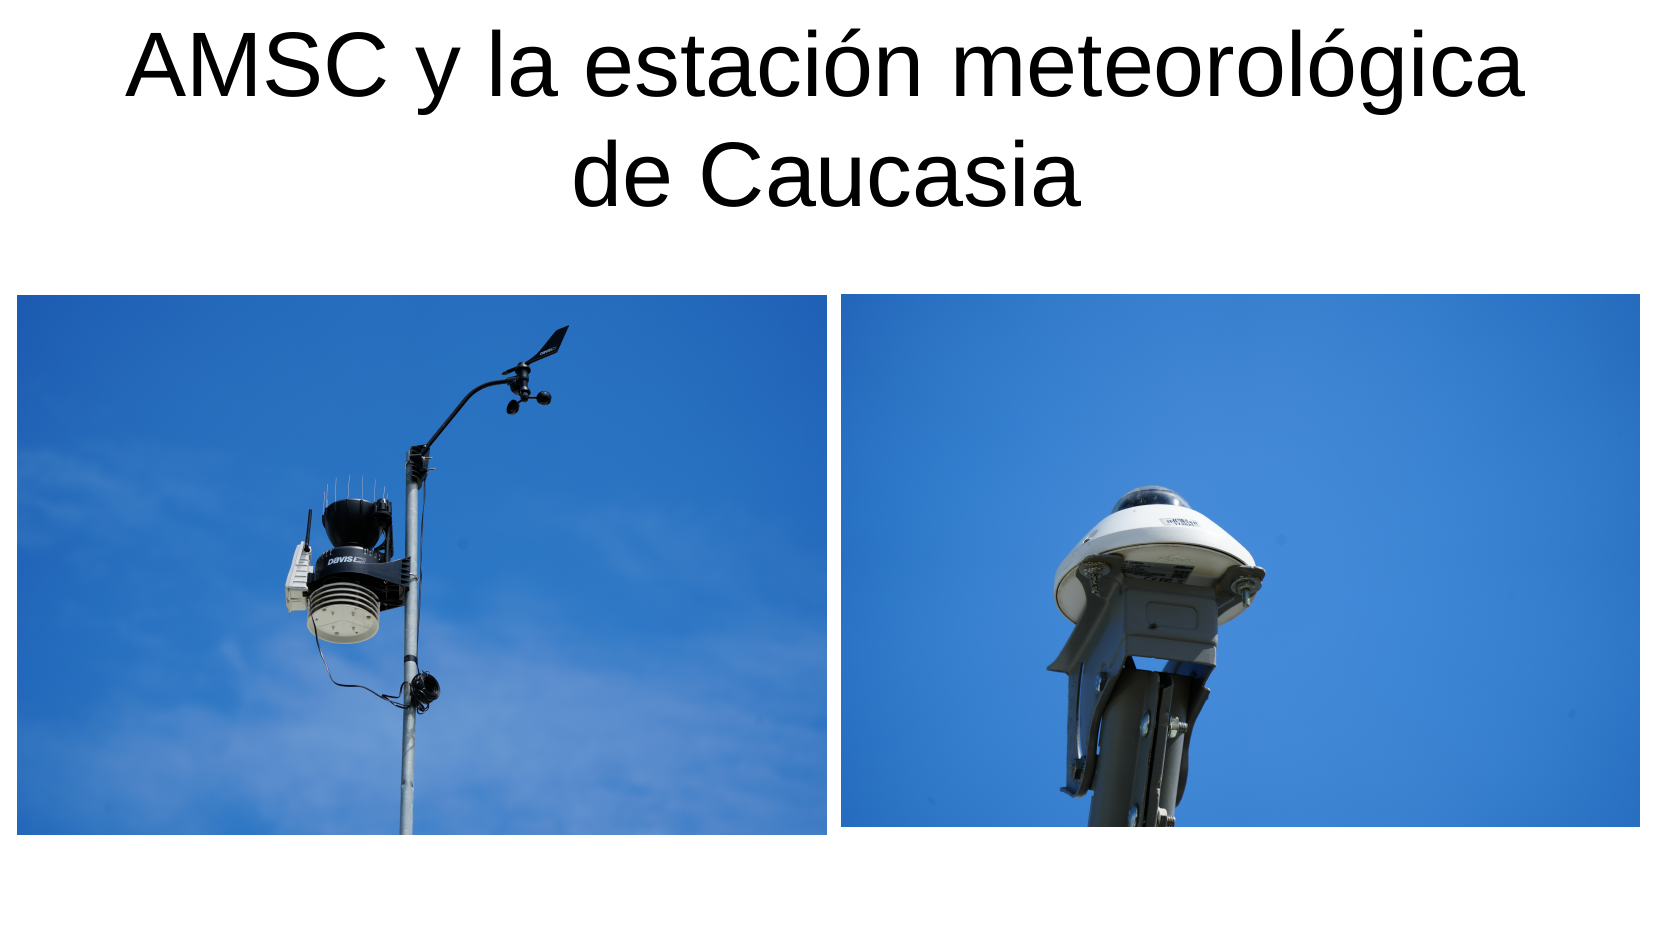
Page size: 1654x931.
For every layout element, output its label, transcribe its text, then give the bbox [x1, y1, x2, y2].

picture [17, 295, 827, 835]
picture [841, 294, 1640, 827]
title AMSC y la estación meteorológica de Caucasia [82, 12, 1571, 218]
